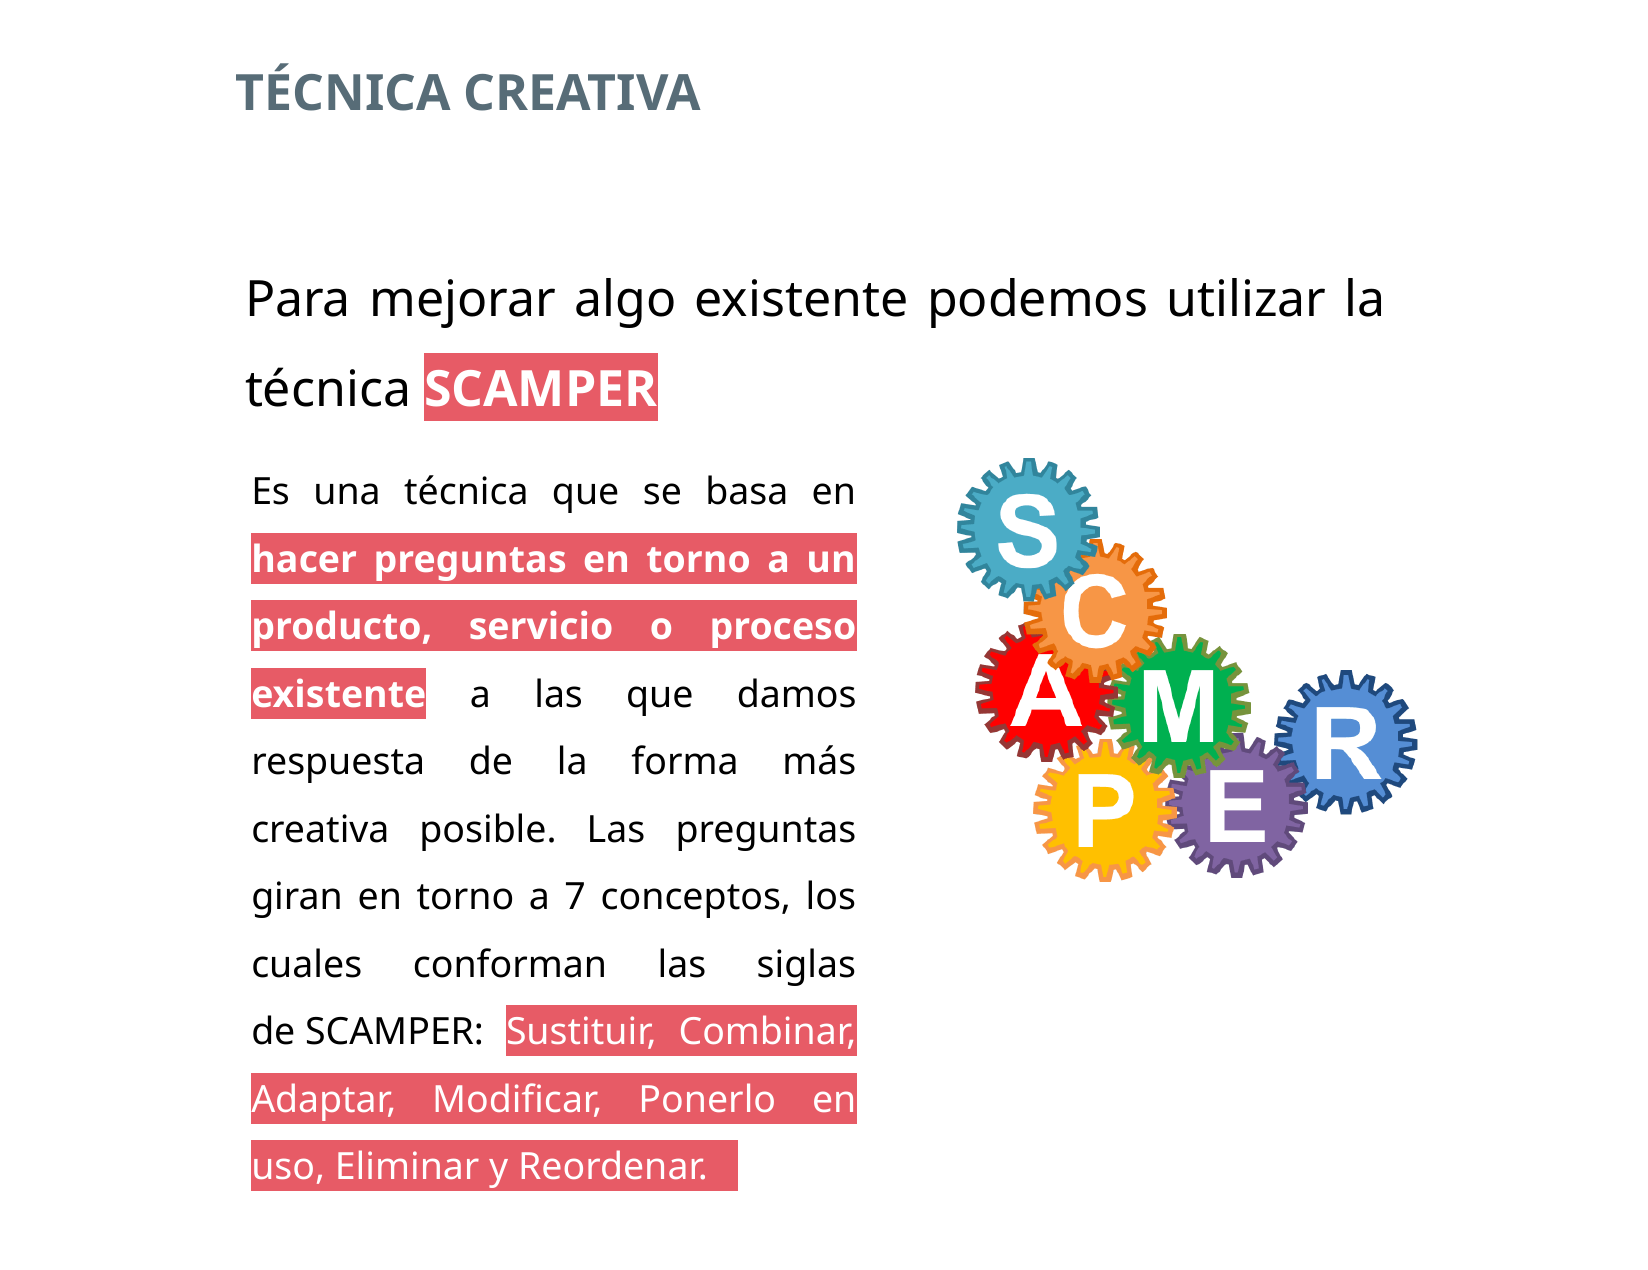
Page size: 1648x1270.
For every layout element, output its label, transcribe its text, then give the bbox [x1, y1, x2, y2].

text_box Para mejorar algo existente podemos utilizar la técnica SCAMPER [229, 221, 1402, 494]
picture [933, 437, 1442, 930]
text_box Es una técnica que se basa en hacer preguntas en torno a un producto, servicio o proceso existente a las que damos respuesta de la forma más creativa posible. Las preguntas giran en torno a 7 conceptos, los cuales conforman las siglas de SCAMPER: Sustituir, Combinar, Adaptar, Modificar, Ponerlo en uso, Eliminar y Reordenar. [236, 437, 872, 1147]
text_box TÉCNICA CREATIVA [220, 45, 1317, 140]
